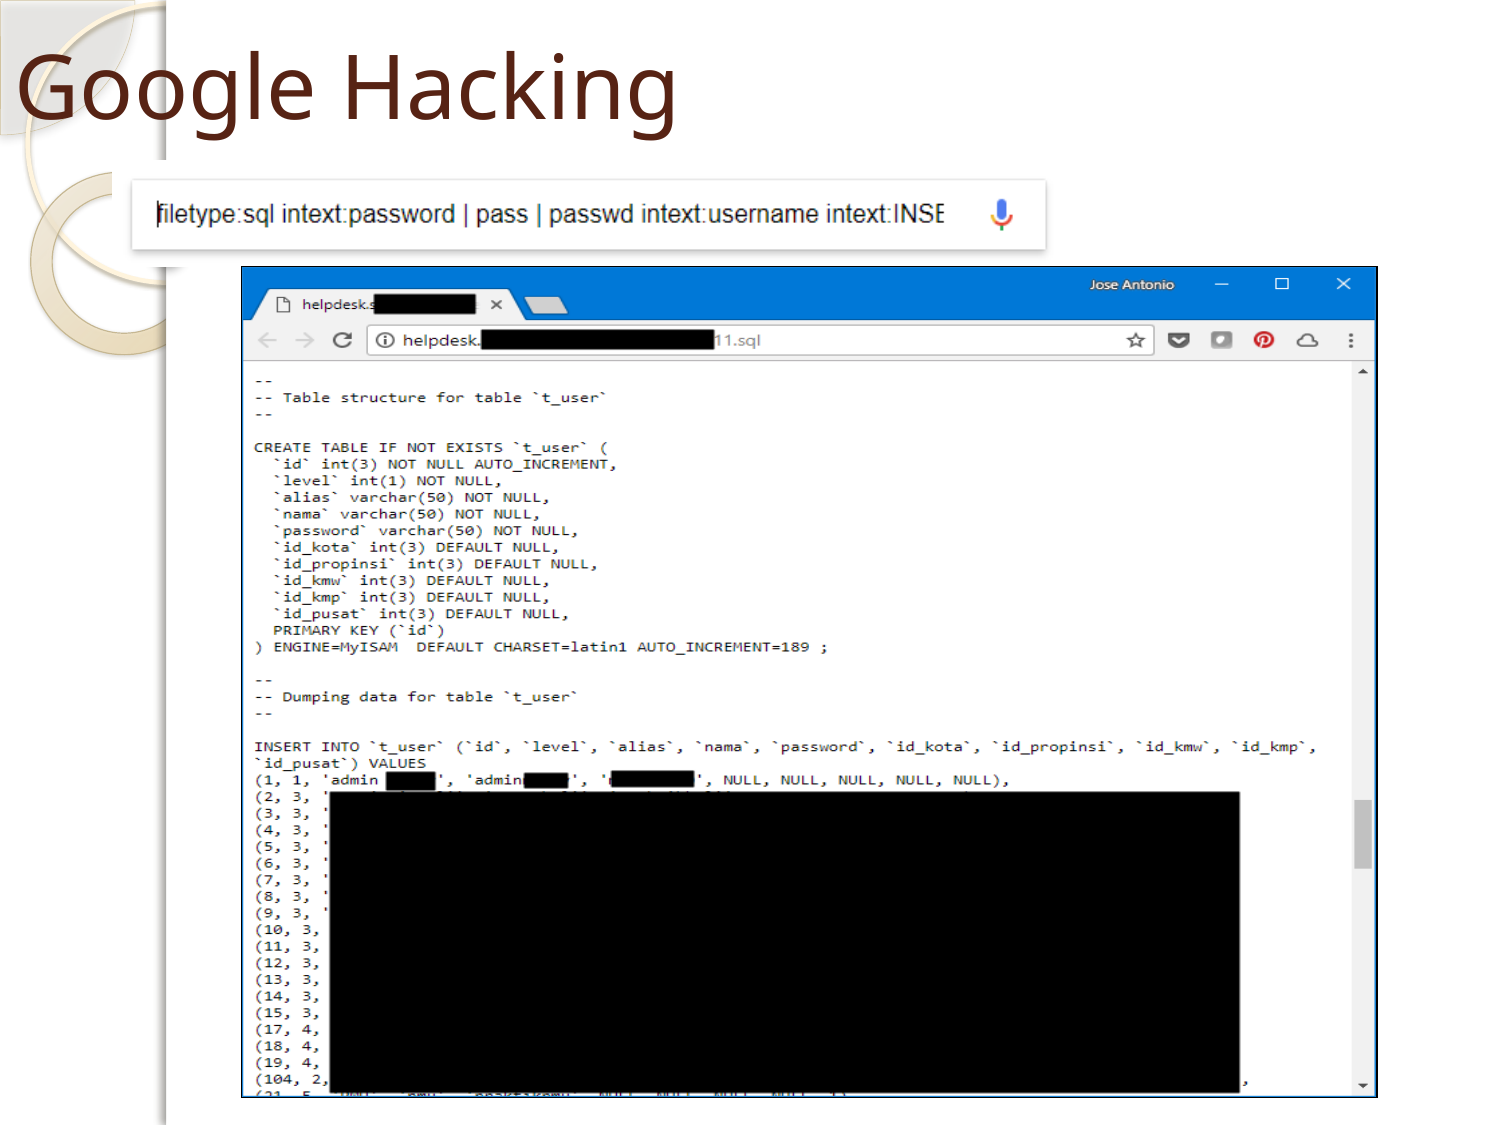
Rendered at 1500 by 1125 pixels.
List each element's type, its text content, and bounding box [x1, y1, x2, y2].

picture [111, 160, 1377, 1098]
title Google Hacking [0, 7, 1483, 145]
